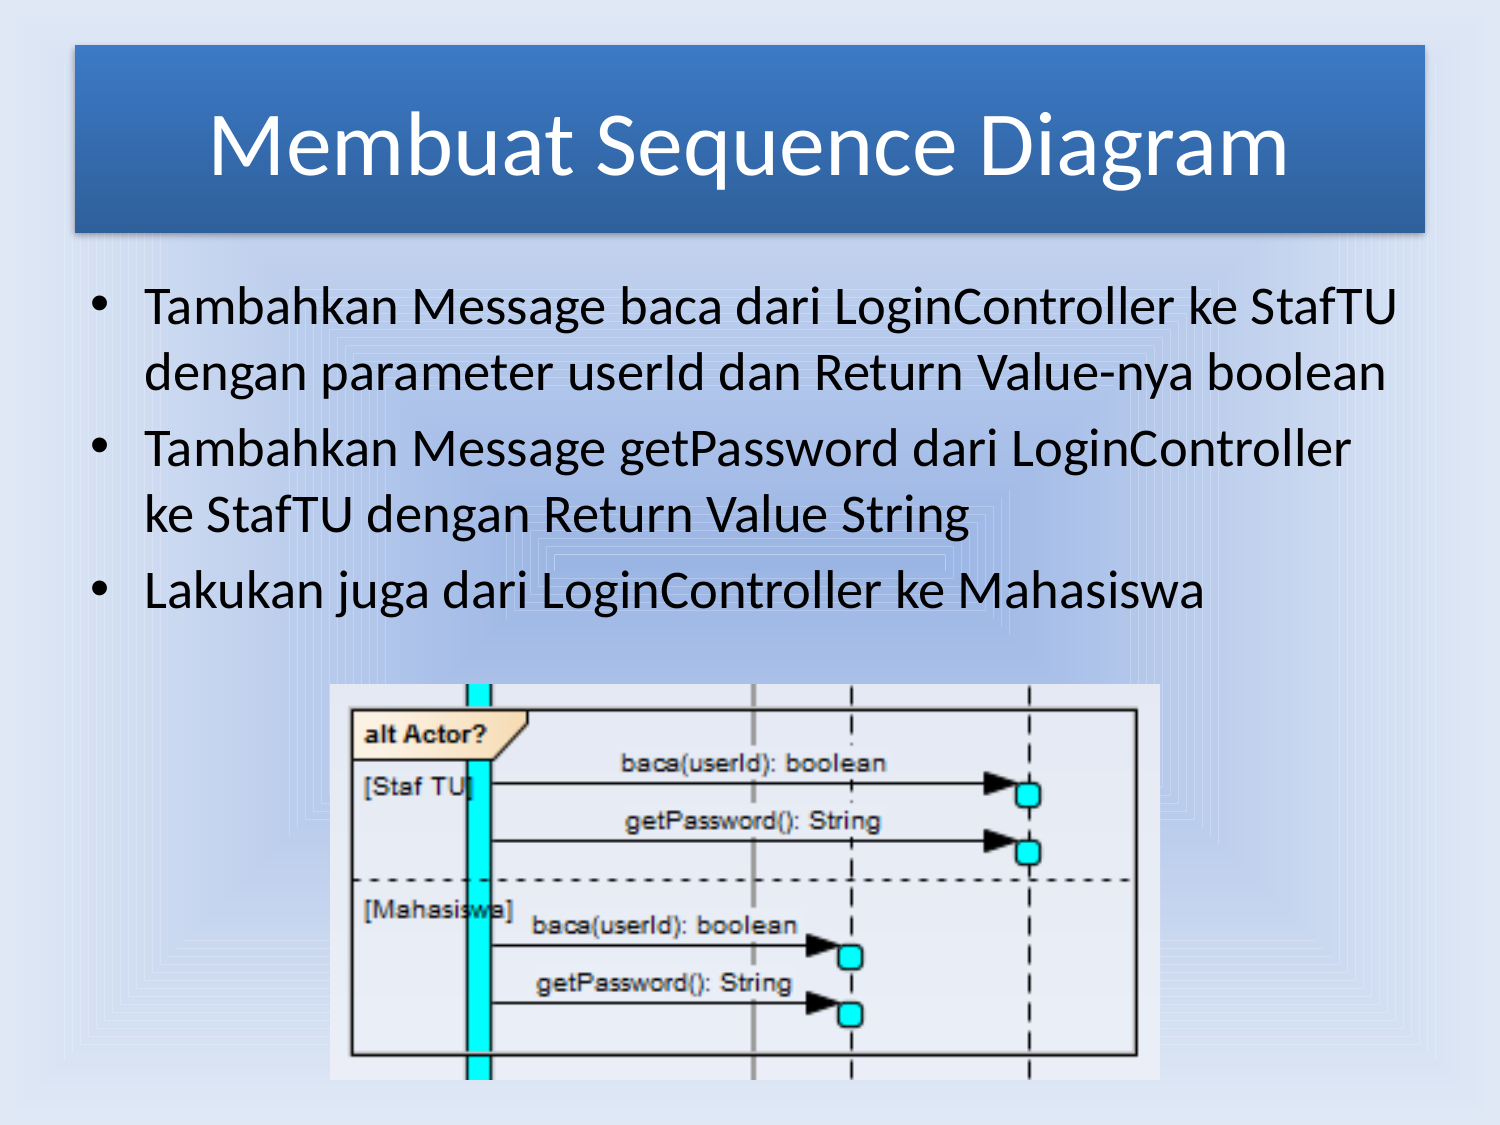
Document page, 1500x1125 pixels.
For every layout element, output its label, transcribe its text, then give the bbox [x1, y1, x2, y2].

picture [329, 684, 1161, 1081]
title Membuat Sequence Diagram [75, 45, 1425, 233]
list Tambahkan Message baca dari LoginController ke StafTU dengan parameter userId dan Return Value-nya boolean Tambahkan Message getPassword dari LoginController ke StafTU dengan Return Value String Lakukan juga dari LoginController ke Mahasiswa [75, 262, 1416, 681]
